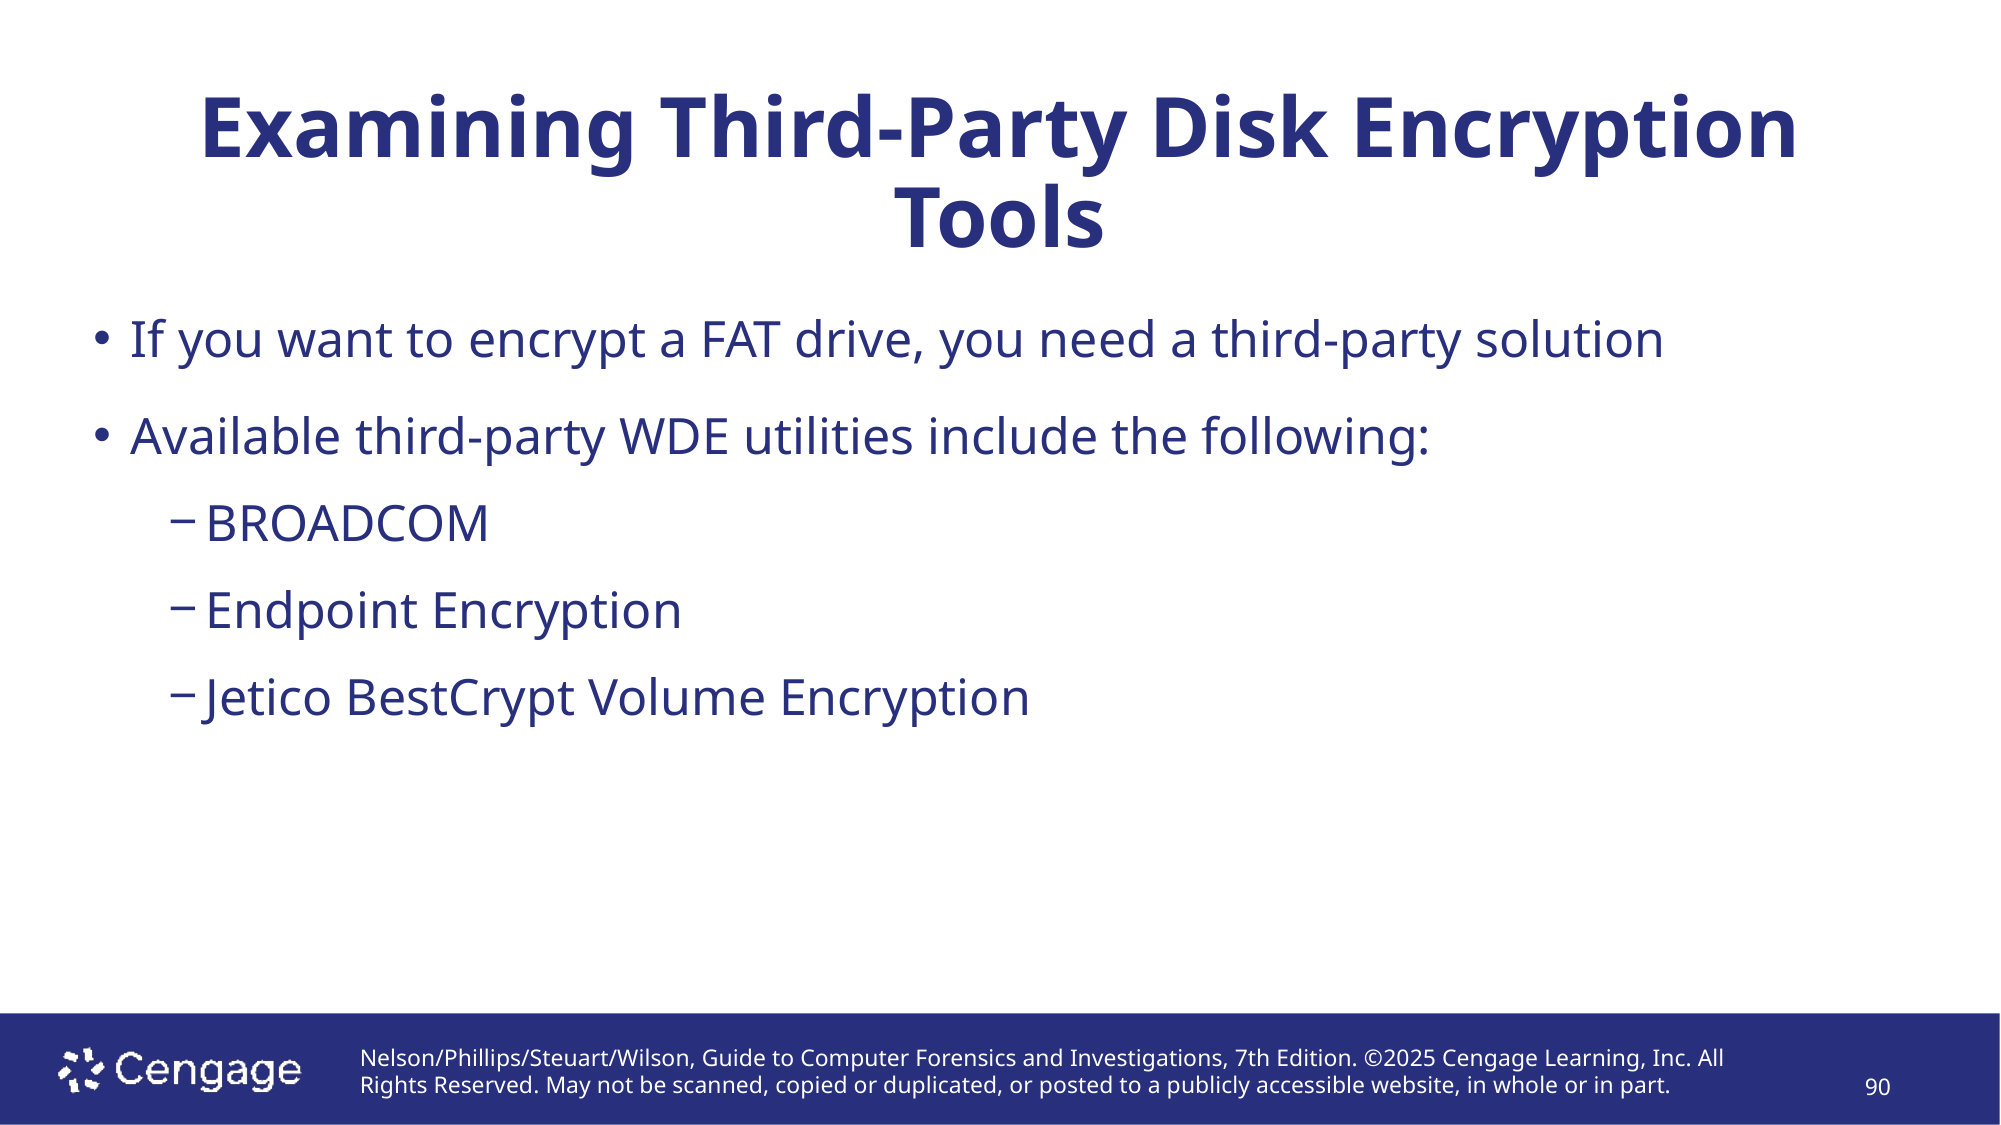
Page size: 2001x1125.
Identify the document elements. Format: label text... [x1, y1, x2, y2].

title Examining Third-Party Disk Encryption Tools [78, 77, 1923, 278]
picture [30, 1020, 329, 1121]
list If you want to encrypt a FAT drive, you need a third-party solution Available third-party WDE utilities include the following: BROADCOM Endpoint Encryption Jetico BestCrypt Volume Encryption [78, 299, 1923, 1013]
